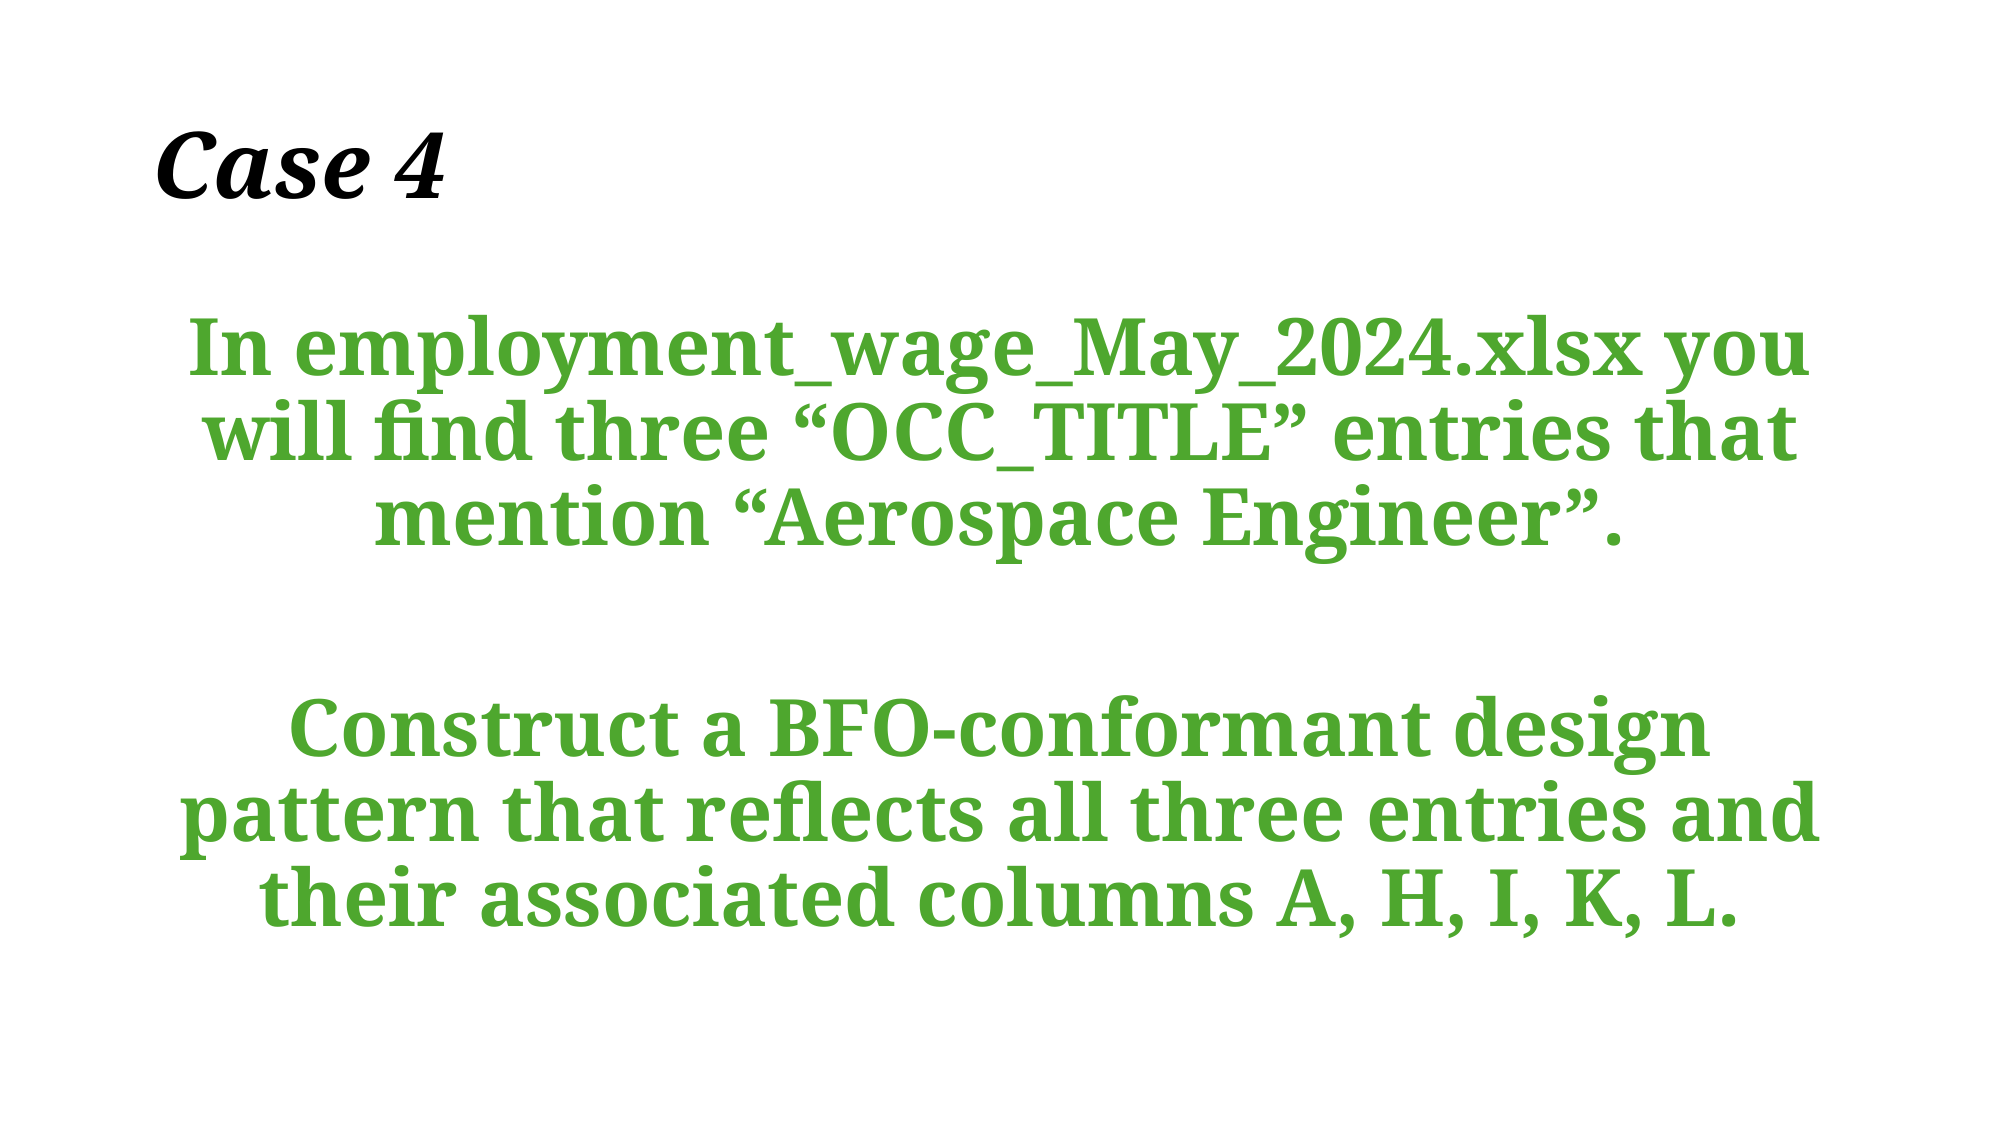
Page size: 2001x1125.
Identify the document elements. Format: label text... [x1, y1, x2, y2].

title Case 4 [137, 59, 1863, 278]
list In employment_wage_May_2024.xlsx you will find three “OCC_TITLE” entries that mention “Aerospace Engineer”. Construct a BFO-conformant design pattern that reflects all three entries and their associated columns A, H, I, K, L. [137, 299, 1863, 1014]
